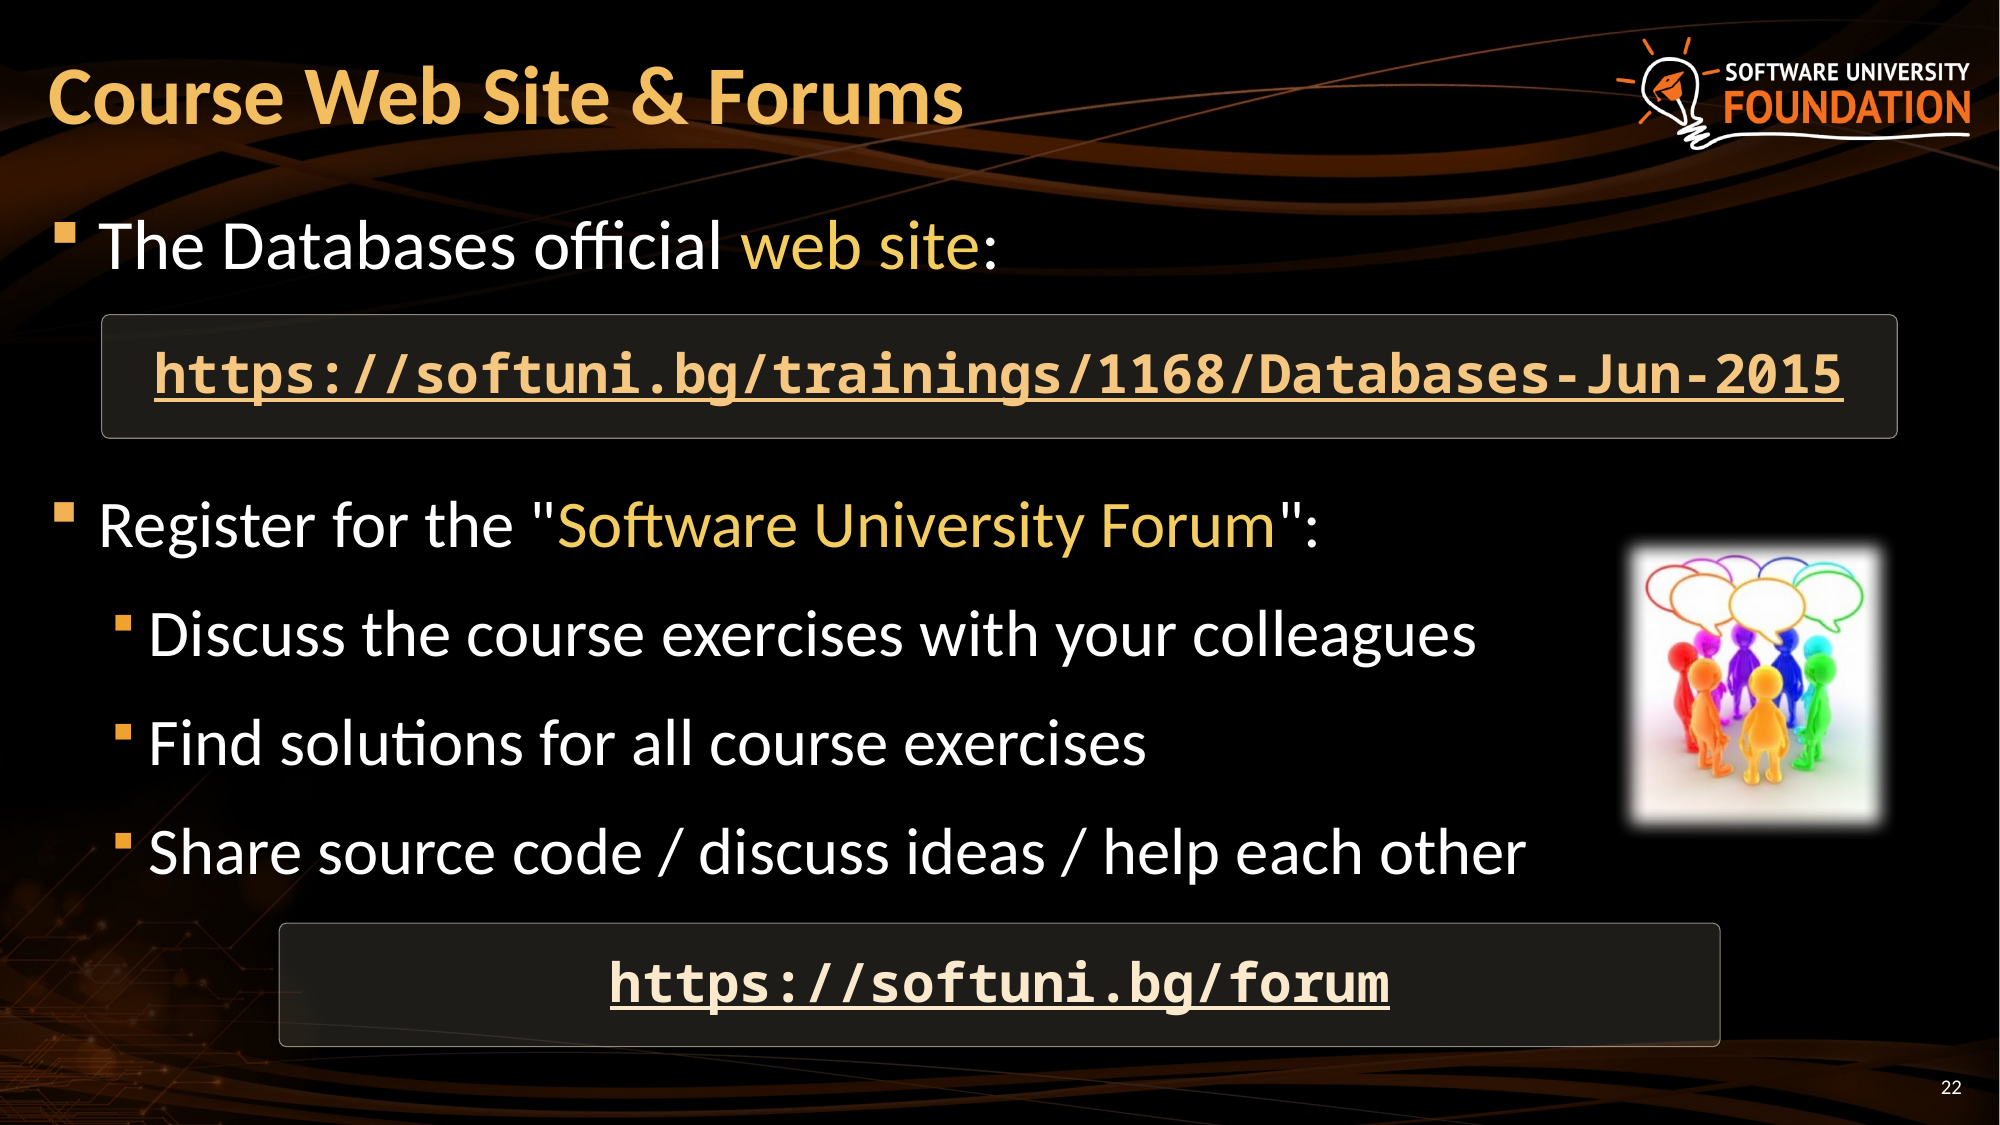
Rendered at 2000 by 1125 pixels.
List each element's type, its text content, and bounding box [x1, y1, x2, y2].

picture [0, 0, 2000, 1125]
text_box https://softuni.bg/forum [279, 923, 1721, 1047]
text_box https://softuni.bg/trainings/1168/Databases-Jun-2015 [101, 314, 1898, 439]
list The Databases official web site: Register for the "Software University Forum": Discuss the course exercises with your colleagues Find solutions for all course exercises Share source code / discuss ideas / help each other [31, 188, 1968, 1103]
title Course Web Site & Forums [30, 6, 1602, 189]
